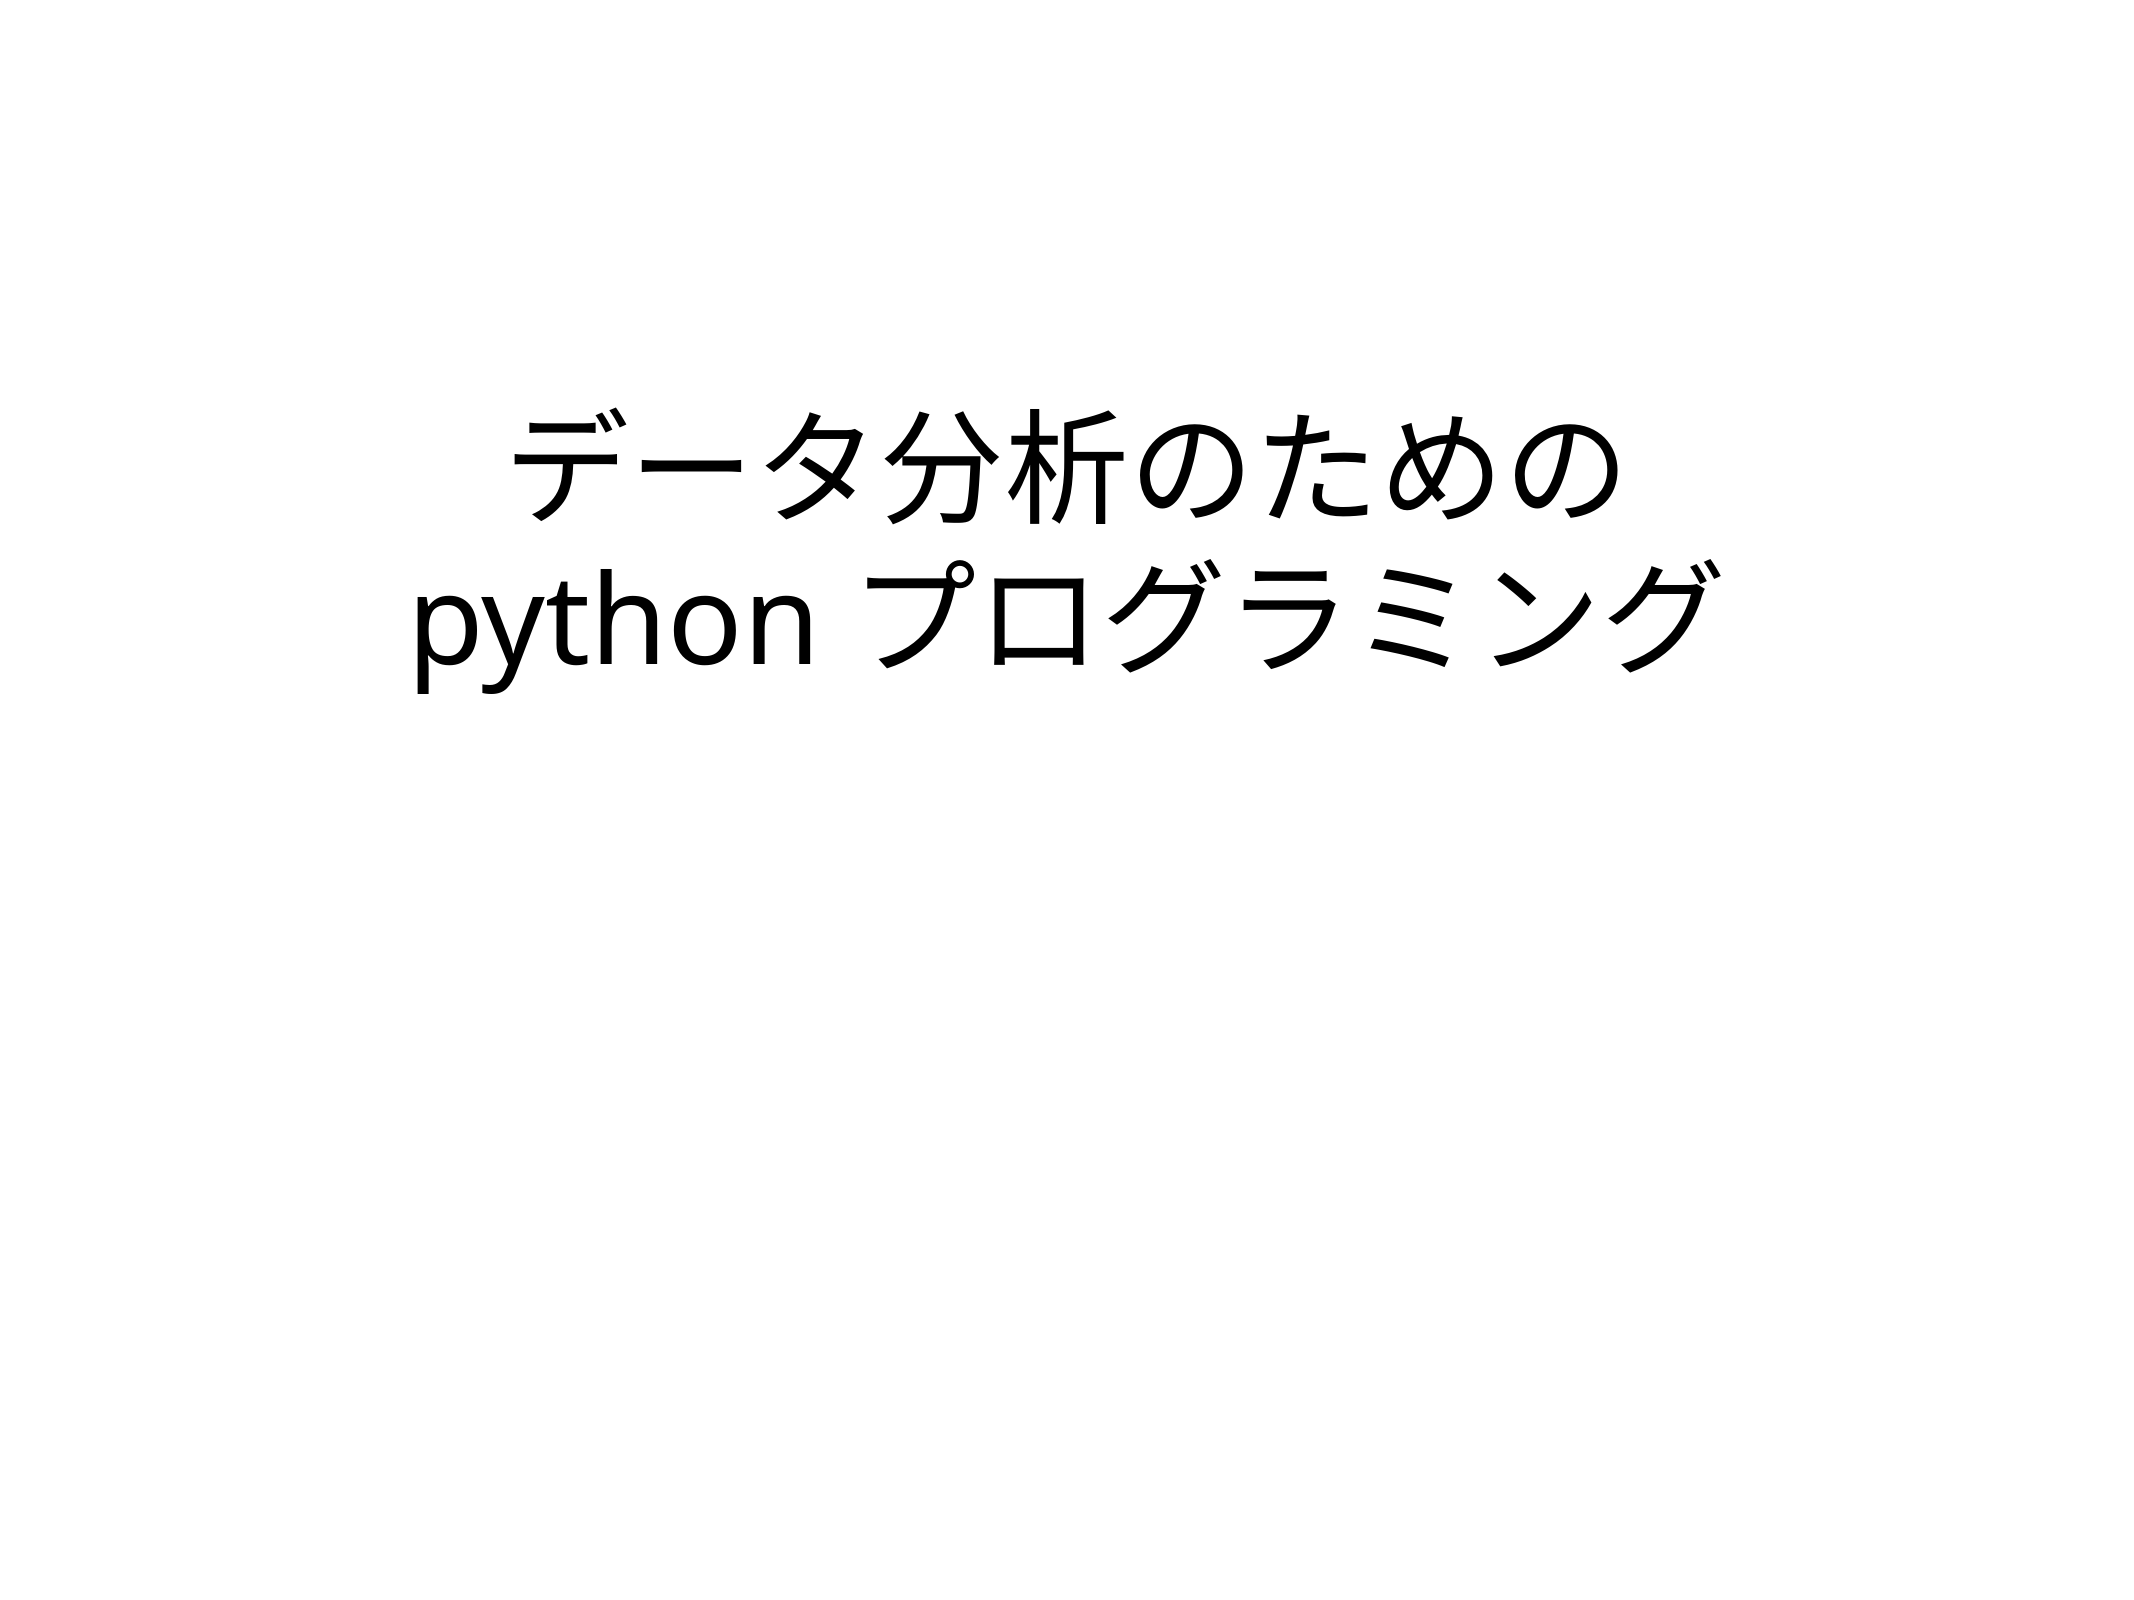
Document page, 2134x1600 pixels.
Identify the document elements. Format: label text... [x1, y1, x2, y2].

title データ分析のための pythonプログラミング [207, 268, 1926, 811]
